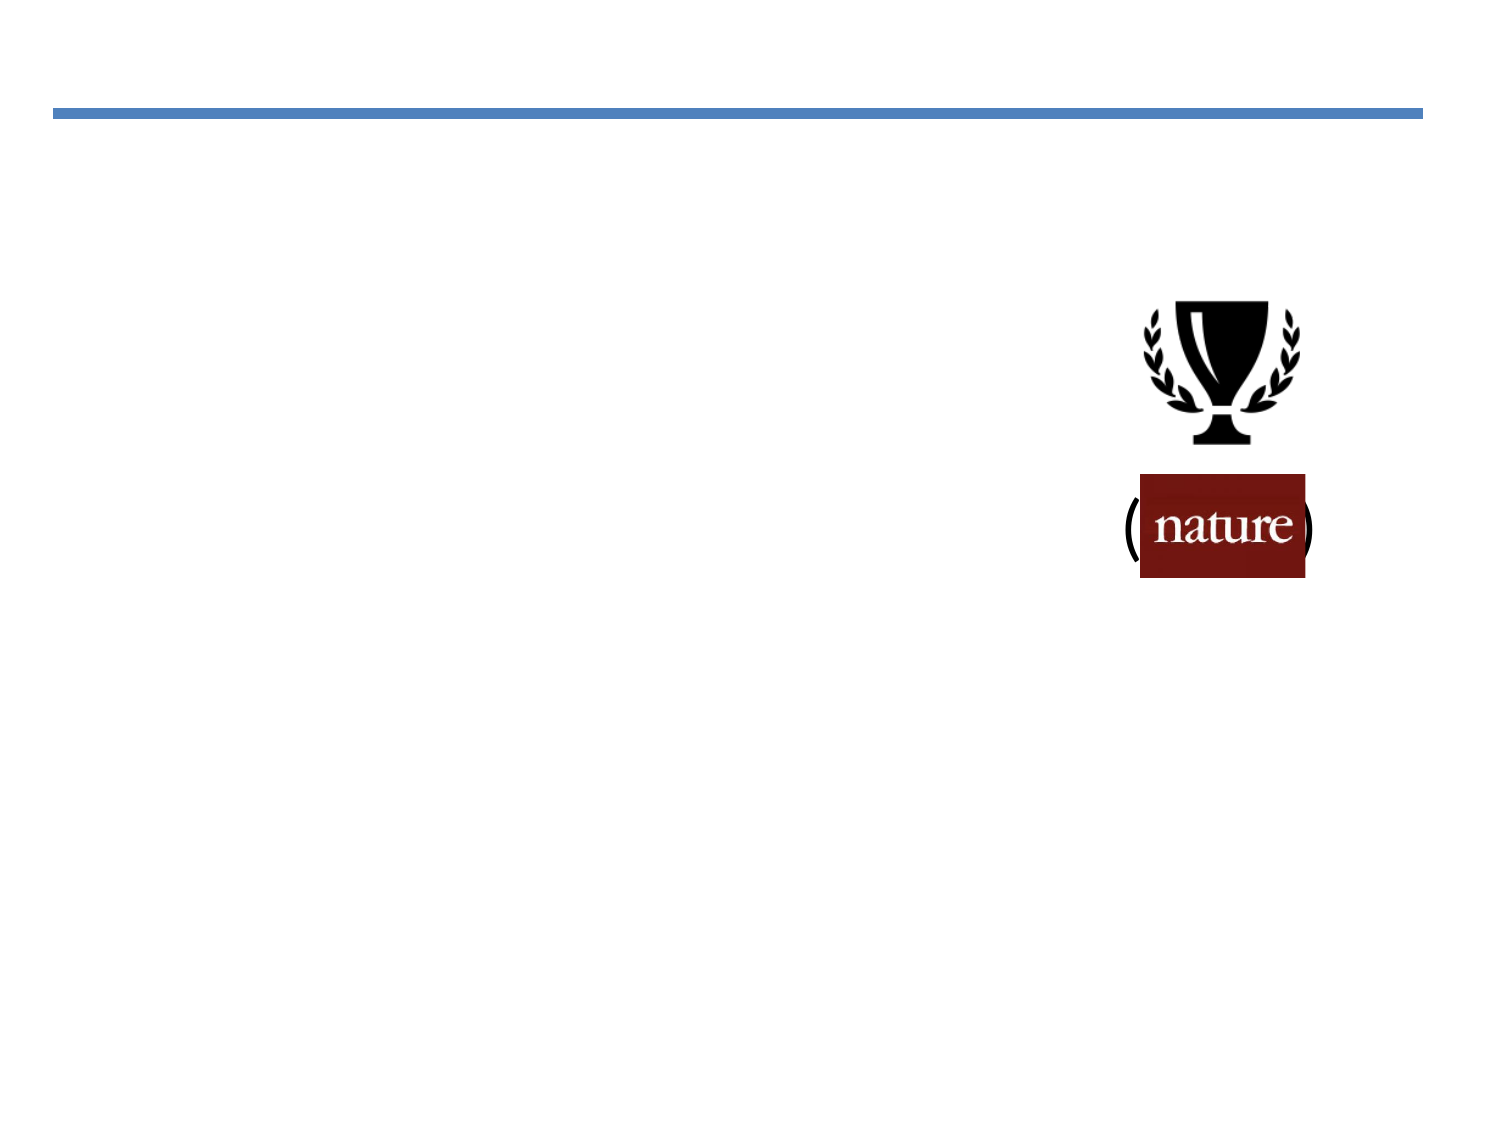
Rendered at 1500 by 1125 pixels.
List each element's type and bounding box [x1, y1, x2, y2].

picture [1139, 290, 1306, 448]
text_box [1094, 469, 1346, 578]
